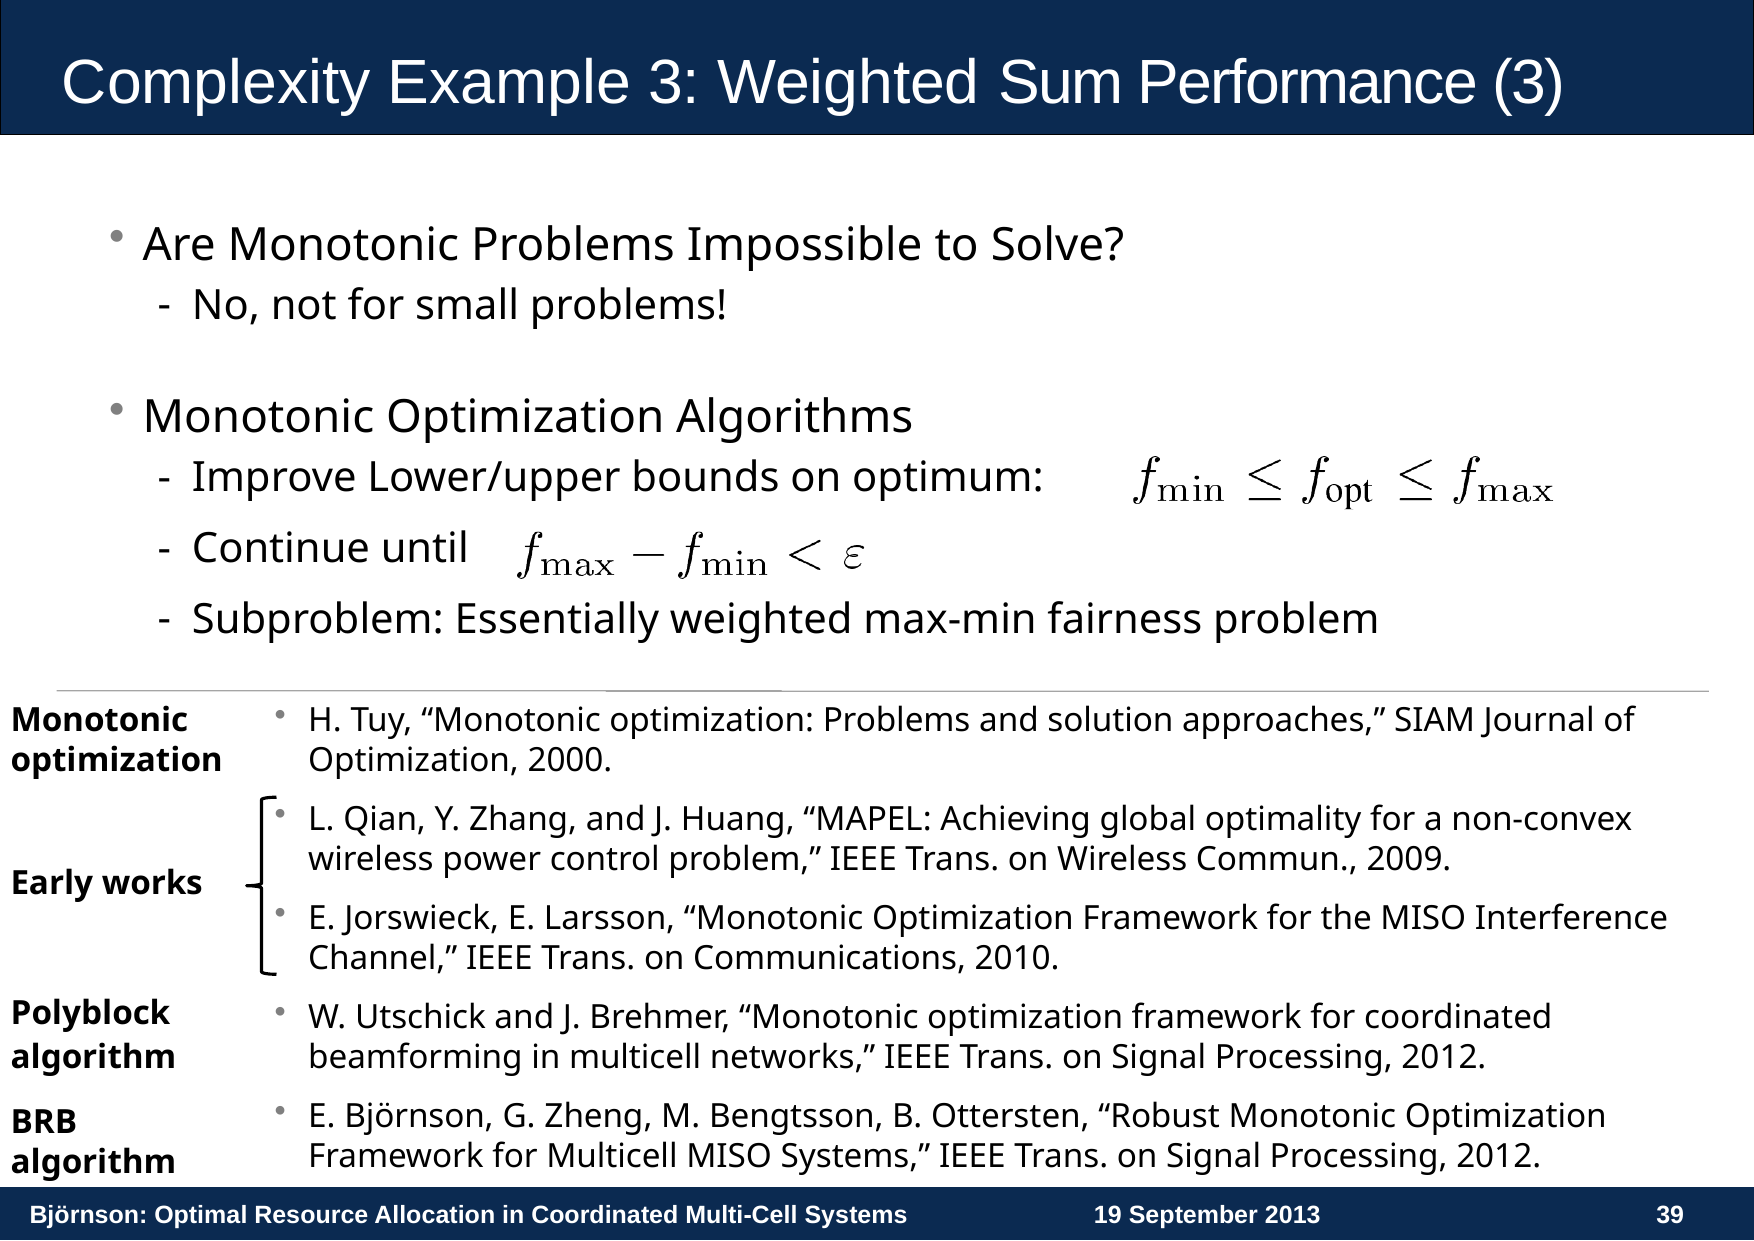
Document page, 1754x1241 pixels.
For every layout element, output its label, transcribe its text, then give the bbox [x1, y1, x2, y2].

list Are Monotonic Problems Impossible to Solve? No, not for small problems! Monotonic Optimization Algorithms Improve Lower/upper bounds on optimum: Continue until Subproblem: Essentially weighted max-min fairness problem [313, 1117, 1667, 1125]
list Are Monotonic Problems Impossible to Solve? No, not for small problems! Monotonic Optimization Algorithms Improve Lower/upper bounds on optimum: Continue until Subproblem: Essentially weighted max-min fairness problem [108, 206, 1667, 690]
slide_number 39 [1627, 1180, 1714, 1241]
text_box Monotonic optimization Early works Polyblock algorithm BRB algorithm [0, 690, 313, 1188]
title Complexity Example 3: Weighted Sum Performance (3) [61, 22, 1663, 135]
text_box [246, 797, 277, 975]
picture [514, 524, 866, 617]
picture [1130, 448, 1554, 545]
text_box H. Tuy, “Monotonic optimization: Problems and solution approaches,” SIAM Journal of Optimization, 2000. L. Qian, Y. Zhang, and J. Huang, “MAPEL: Achieving global optimality for a non-convex wireless power control problem,” IEEE Trans. on Wireless Commun., 2009. E. Jorswieck, E. Larsson, “Monotonic Optimization Framework for the MISO Interference Channel,” IEEE Trans. on Communications, 2010. W. Utschick and J. Brehmer, “Monotonic optimization framework for coordinated beamforming in multicell networks,” IEEE Trans. on Signal Processing, 2012. E. Björnson, G. Zheng, M. Bengtsson, B. Ottersten, “Robust Monotonic Optimization Framework for Multicell MISO Systems,” IEEE Trans. on Signal Processing, 2012. [313, 690, 1752, 1117]
slide_number Björnson: Optimal Resource Allocation in Coordinated Multi-Cell Systems [14, 1180, 829, 1241]
footer 19 September 2013 [829, 1180, 1586, 1241]
